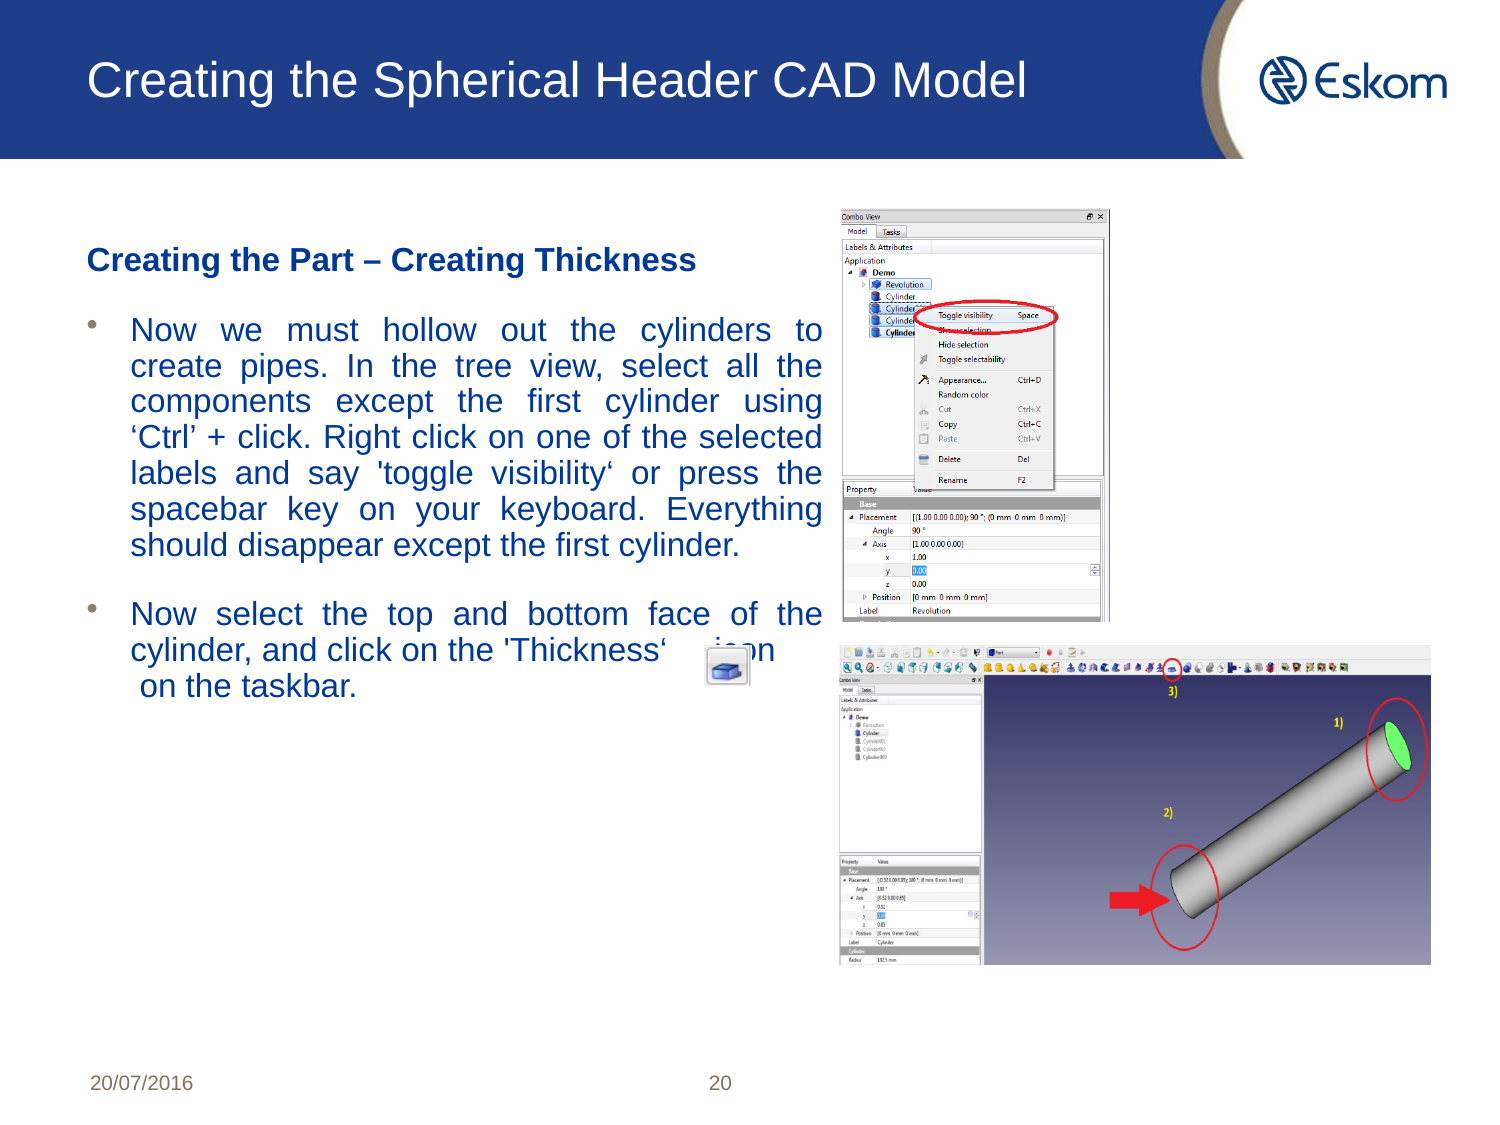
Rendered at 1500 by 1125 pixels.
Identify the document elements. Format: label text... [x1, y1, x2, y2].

picture [841, 207, 1111, 622]
title Creating the Spherical Header CAD Model [71, 27, 1142, 137]
list Creating the Part – Creating Thickness Now we must hollow out the cylinders to create pipes. In the tree view, select all the components except the first cylinder using ‘Ctrl’ + click. Right click on one of the selected labels and say 'toggle visibility‘ or press the spacebar key on your keyboard. Everything should disappear except the first cylinder. Now select the top and bottom face of the cylinder, and click on the 'Thickness‘ icon on the taskbar. [71, 235, 840, 1064]
picture [704, 645, 752, 686]
picture [839, 645, 1432, 965]
slide_number 20 [643, 1064, 798, 1103]
picture [1257, 55, 1450, 105]
picture [0, 0, 1246, 159]
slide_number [75, 1064, 361, 1103]
